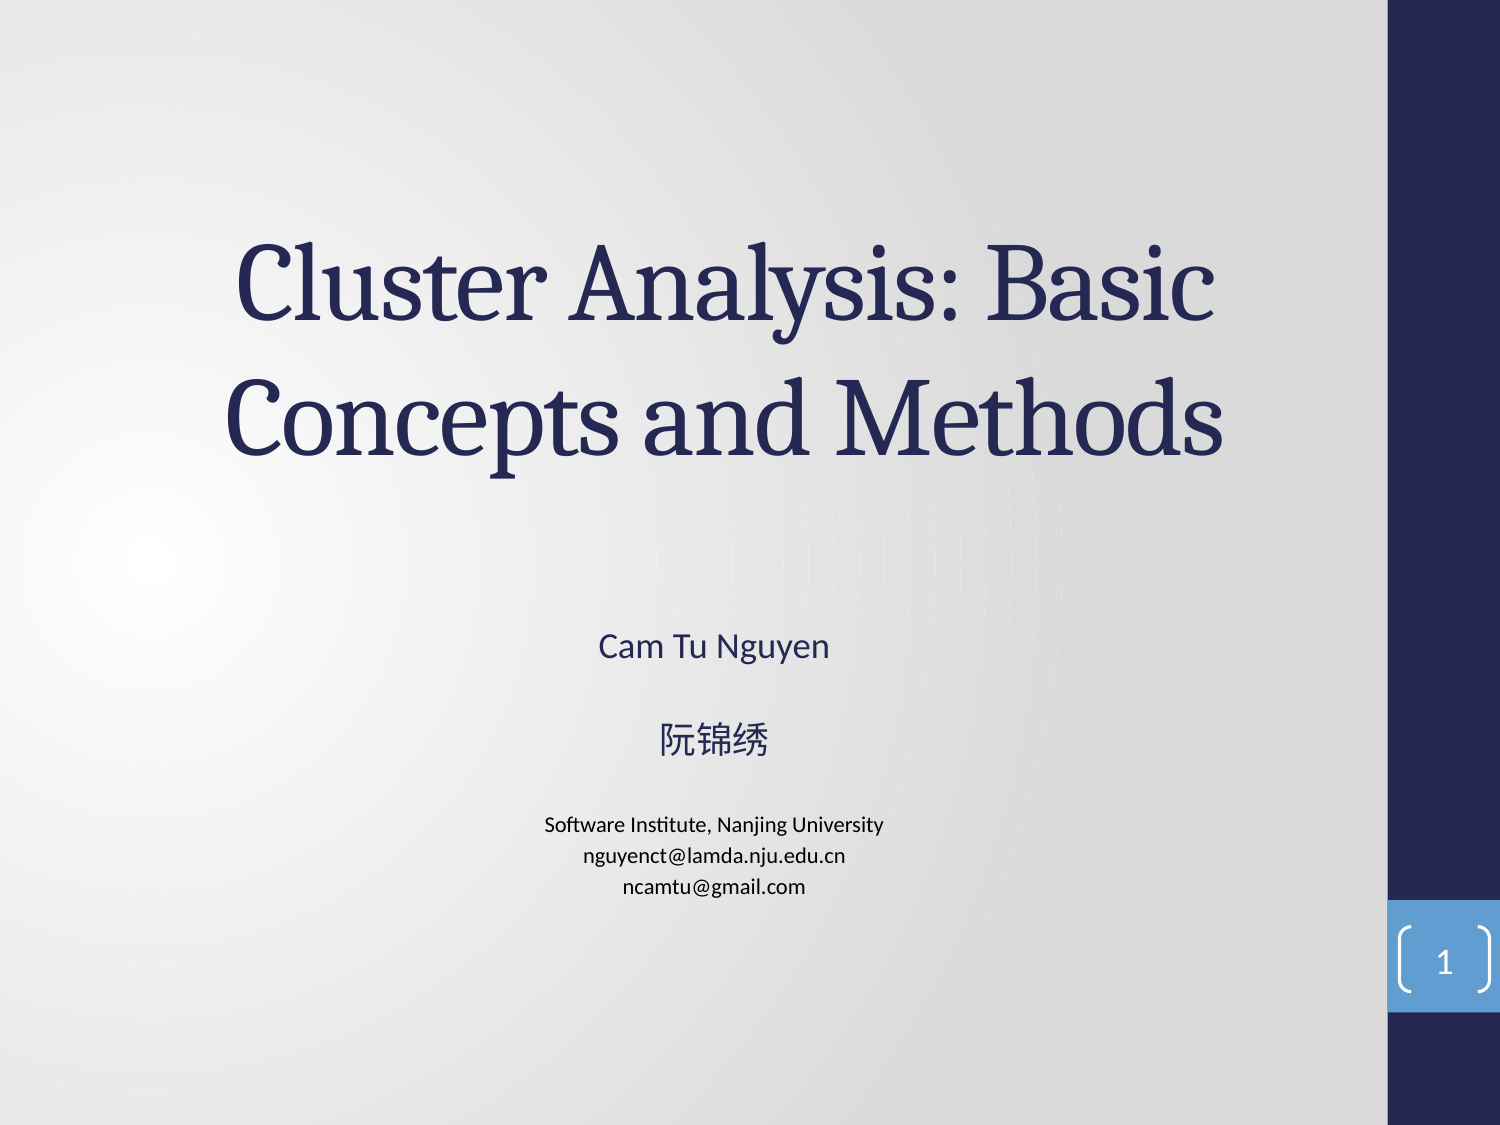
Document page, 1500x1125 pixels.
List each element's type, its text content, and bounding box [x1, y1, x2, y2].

title Cluster Analysis: Basic Concepts and Methods [81, 127, 1370, 486]
slide_number 1 [1397, 925, 1492, 994]
subtitle Cam Tu Nguyen 阮锦绣 Software Institute, Nanjing University nguyenct@lamda.nju.edu.cn ncamtu@gmail.com [184, 614, 1245, 910]
